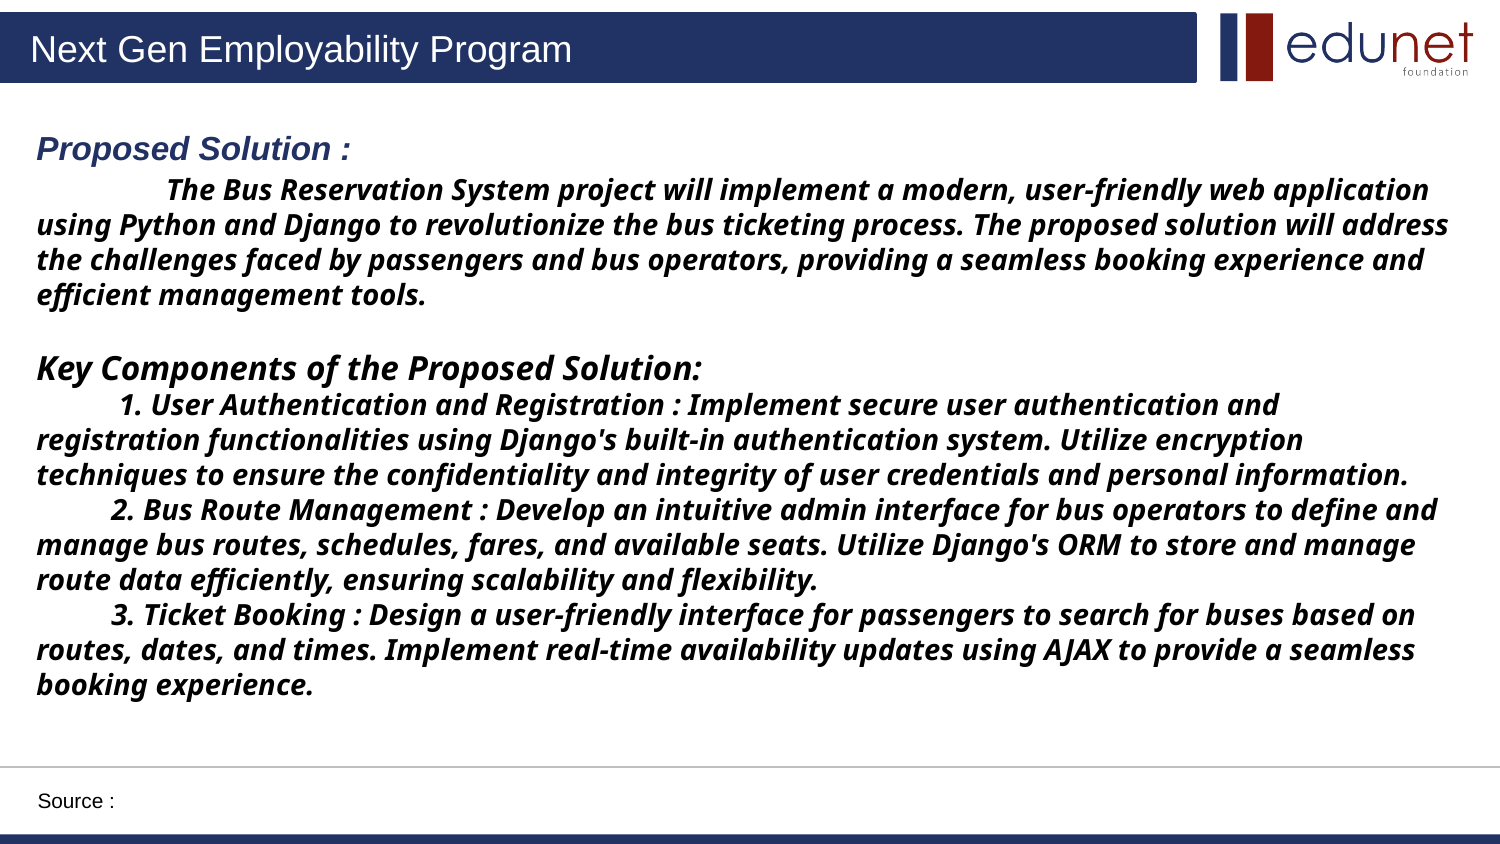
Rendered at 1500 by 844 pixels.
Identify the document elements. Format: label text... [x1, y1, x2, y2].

text_box . [437, 799, 1500, 844]
title Proposed Solution : The Bus Reservation System project will implement a modern, user-friendly web application using Python and Django to revolutionize the bus ticketing process. The proposed solution will address the challenges faced by passengers and bus operators, providing a seamless booking experience and efficient management tools. Key Components of the Proposed Solution: 1. User Authentication and Registration : Implement secure user authentication and registration functionalities using Django's built-in authentication system. Utilize encryption techniques to ensure the confidentiality and integrity of user credentials and personal information. 2. Bus Route Management : Develop an intuitive admin interface for bus operators to define and manage bus routes, schedules, fares, and available seats. Utilize Django's ORM to store and manage route data efficiently, ensuring scalability and flexibility. 3. Ticket Booking : Design a user-friendly interface for passengers to search for buses based on routes, dates, and times. Implement real-time availability updates using AJAX to provide a seamless booking experience. [21, 111, 1467, 766]
picture [1279, 14, 1482, 83]
text_box Source : [22, 776, 139, 826]
